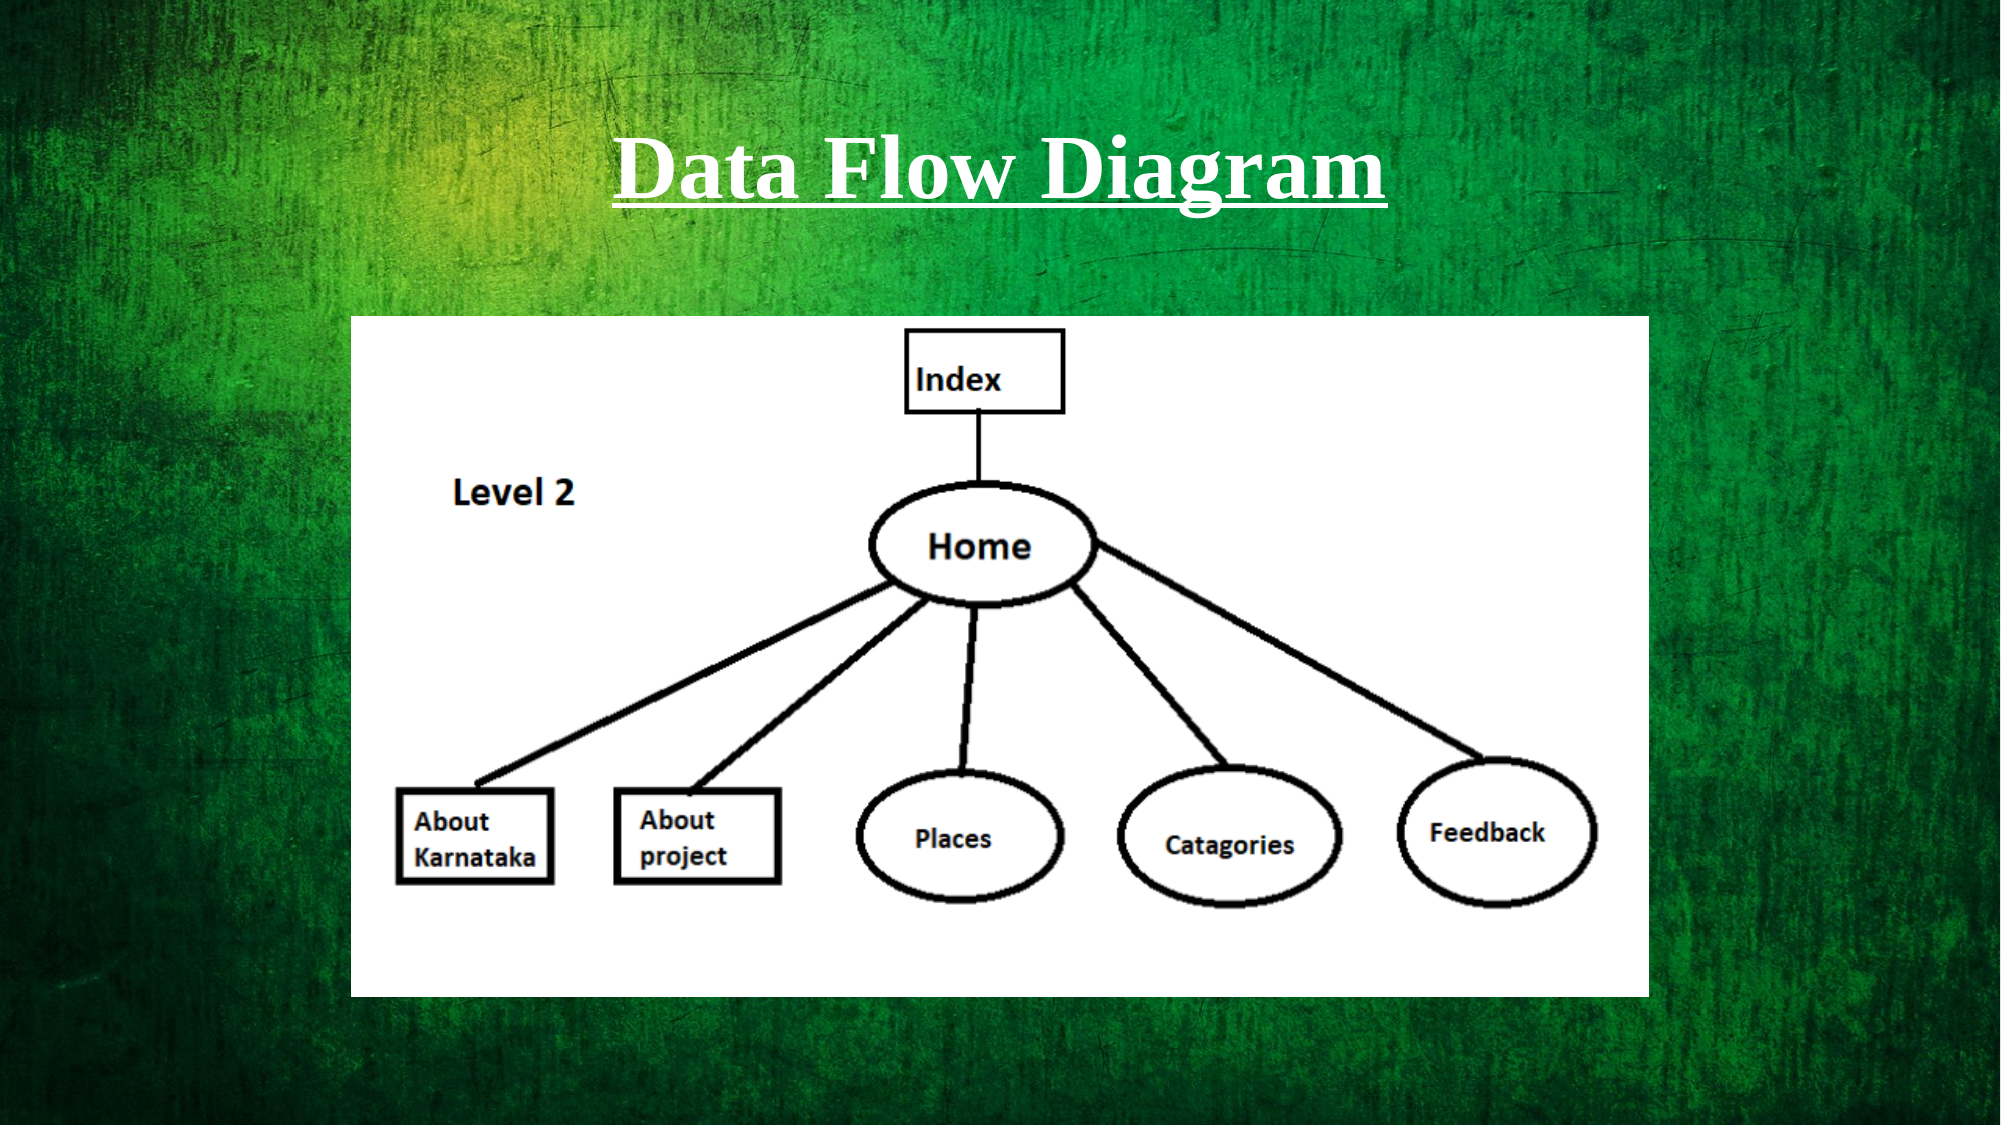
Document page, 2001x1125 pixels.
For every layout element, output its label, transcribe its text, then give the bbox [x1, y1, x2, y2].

picture [0, 0, 2001, 1125]
title Data Flow Diagram [137, 59, 1863, 278]
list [351, 316, 1649, 997]
